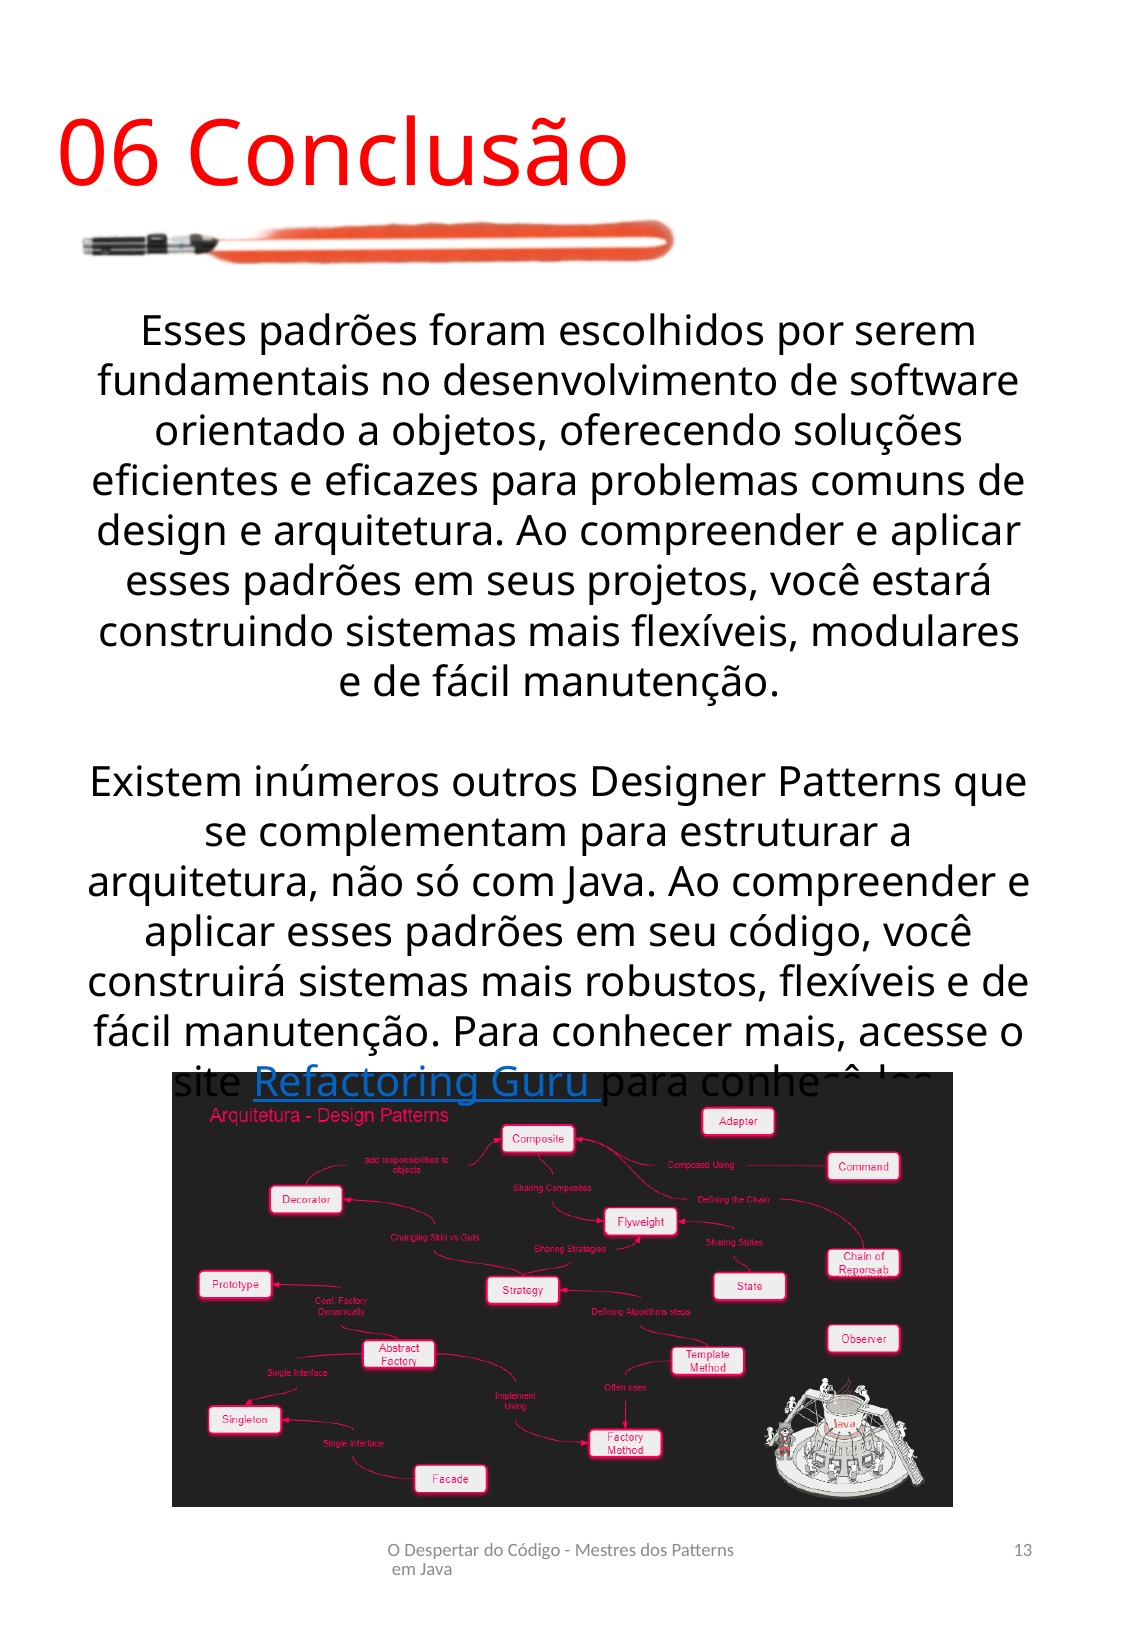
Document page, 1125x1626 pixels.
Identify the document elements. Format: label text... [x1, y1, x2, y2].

picture [172, 1072, 953, 1507]
text_box Esses padrões foram escolhidos por serem fundamentais no desenvolvimento de software orientado a objetos, oferecendo soluções eficientes e eficazes para problemas comuns de design e arquitetura. Ao compreender e aplicar esses padrões em seus projetos, você estará construindo sistemas mais flexíveis, modulares e de fácil manutenção. Existem inúmeros outros Designer Patterns que se complementam para estruturar a arquitetura, não só com Java. Ao compreender e aplicar esses padrões em seu código, você construirá sistemas mais robustos, flexíveis e de fácil manutenção. Para conhecer mais, acesse o site Refactoring Guru para conhecê-los. [68, 296, 1050, 1119]
slide_number 13 [794, 1506, 1048, 1593]
footer O Despertar do Código - Mestres dos Patterns em Java [372, 1507, 753, 1593]
picture [0, 0, 969, 499]
